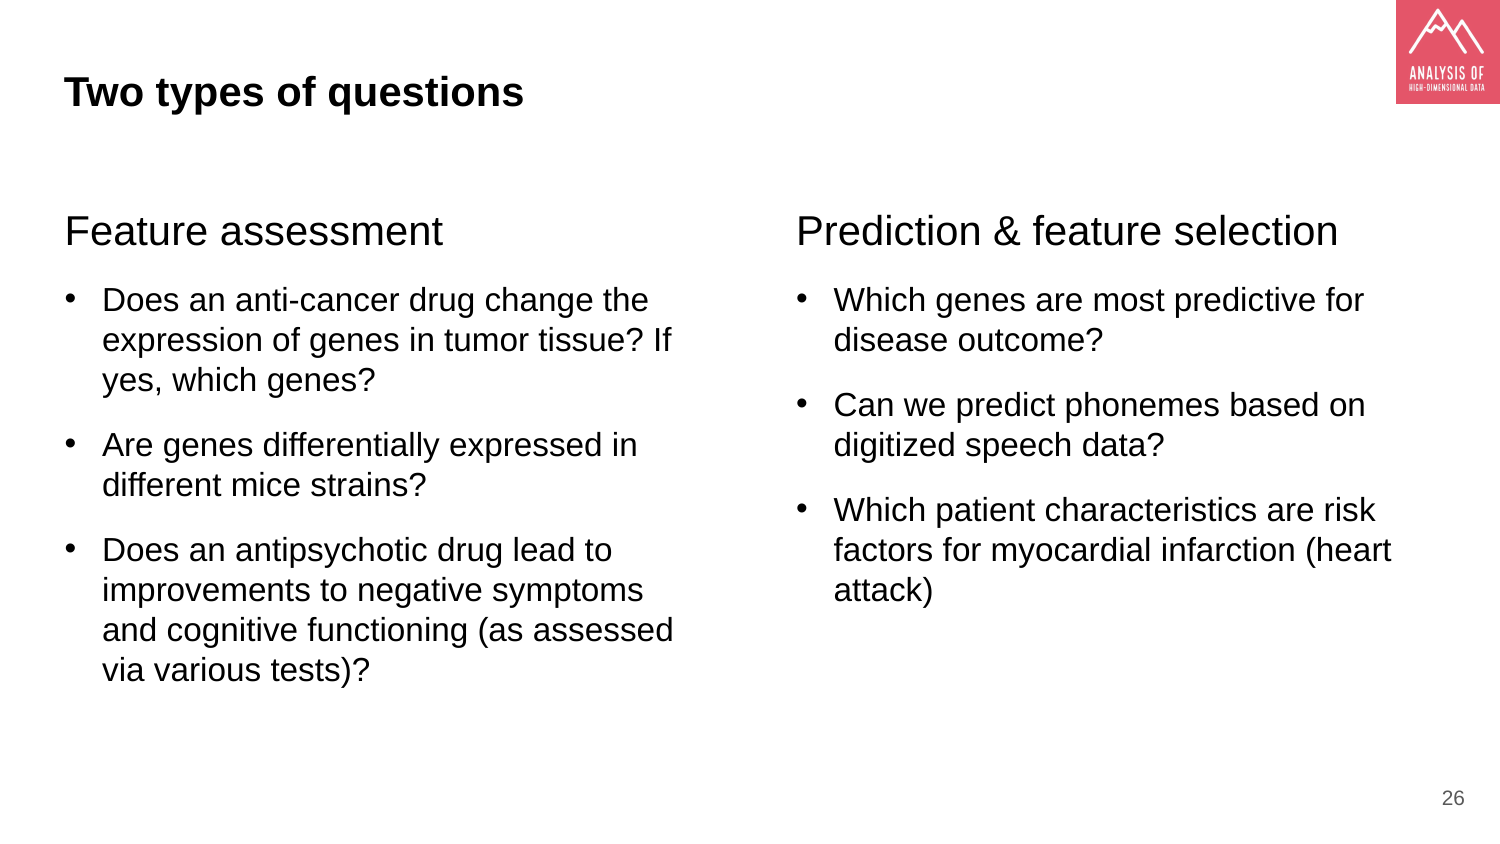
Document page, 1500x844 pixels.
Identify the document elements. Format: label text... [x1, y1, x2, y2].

picture [1396, 0, 1500, 104]
slide_number ‹#› [1389, 764, 1480, 830]
text_box Feature assessment Does an anti-cancer drug change the expression of genes in tumor tissue? If yes, which genes? Are genes differentially expressed in different mice strains? Does an antipsychotic drug lead to improvements to negative symptoms and cognitive functioning (as assessed via various tests)? [64, 203, 704, 766]
text_box Prediction & feature selection Which genes are most predictive for disease outcome? Can we predict phonemes based on digitized speech data? Which patient characteristics are risk factors for myocardial infarction (heart attack) [796, 203, 1435, 766]
text_box Two types of questions [63, 64, 1276, 218]
